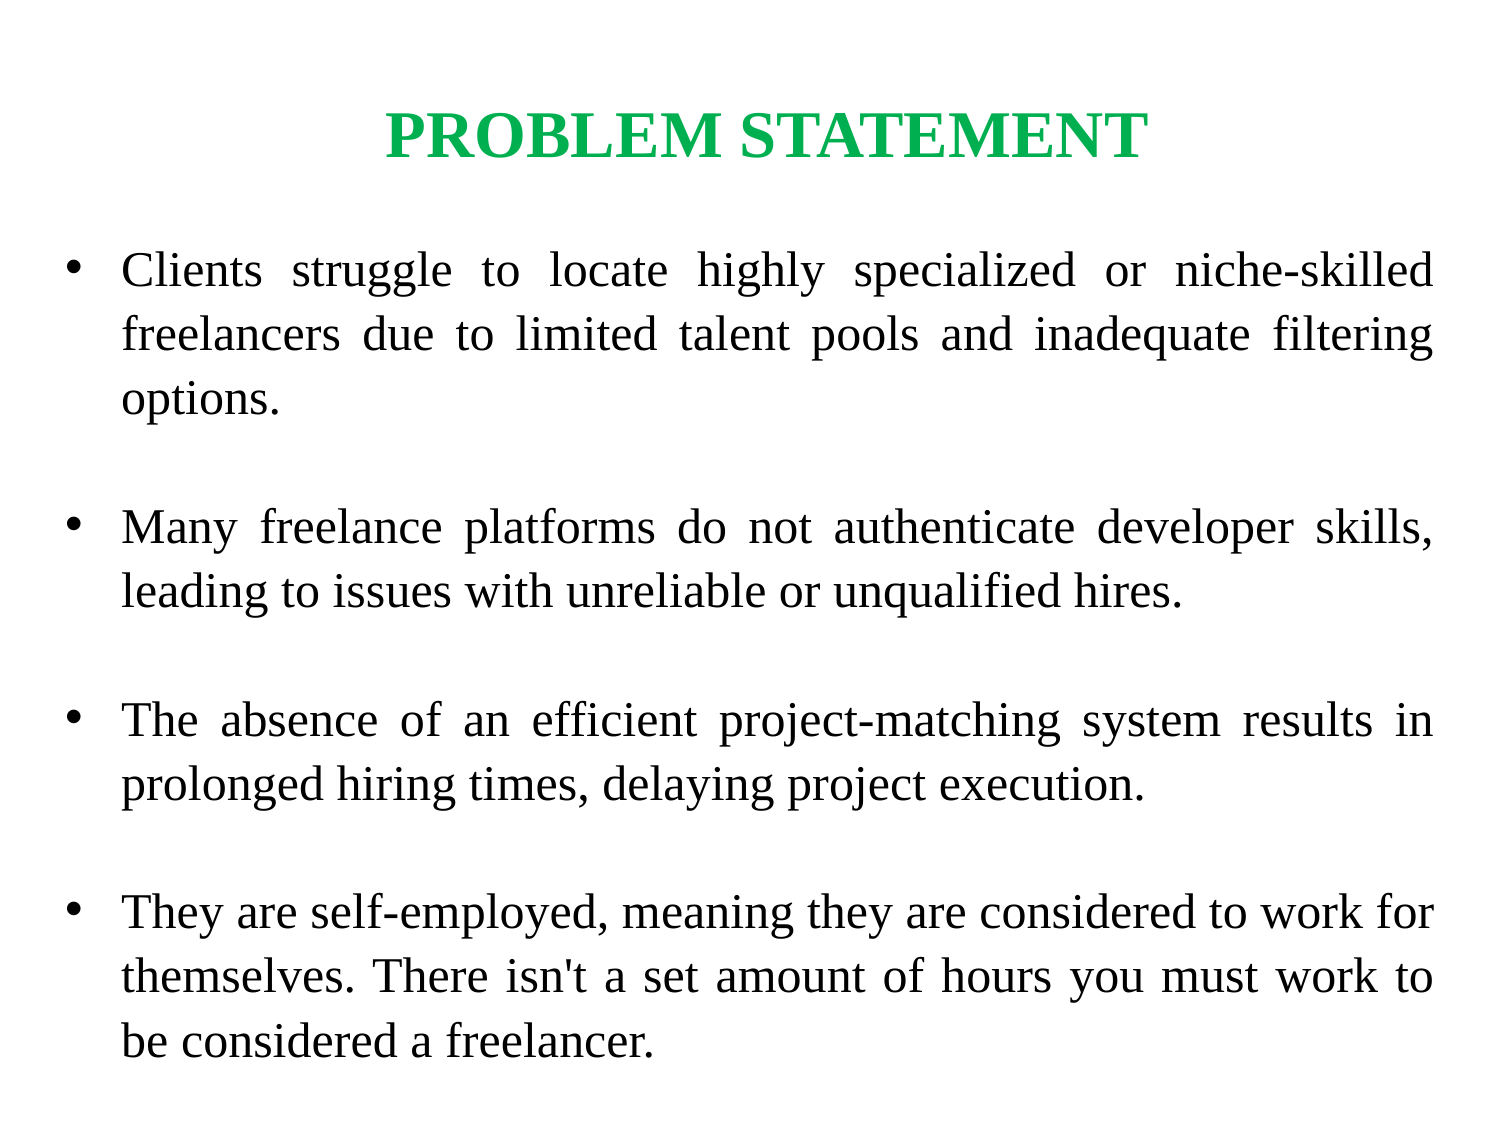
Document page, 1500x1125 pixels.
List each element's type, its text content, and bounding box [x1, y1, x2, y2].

list Clients struggle to locate highly specialized or niche-skilled freelancers due to limited talent pools and inadequate filtering options. Many freelance platforms do not authenticate developer skills, leading to issues with unreliable or unqualified hires. The absence of an efficient project-matching system results in prolonged hiring times, delaying project execution. They are self-employed, meaning they are considered to work for themselves. There isn't a set amount of hours you must work to be considered a freelancer. [50, 224, 1450, 1075]
title PROBLEM STATEMENT [99, 75, 1450, 188]
